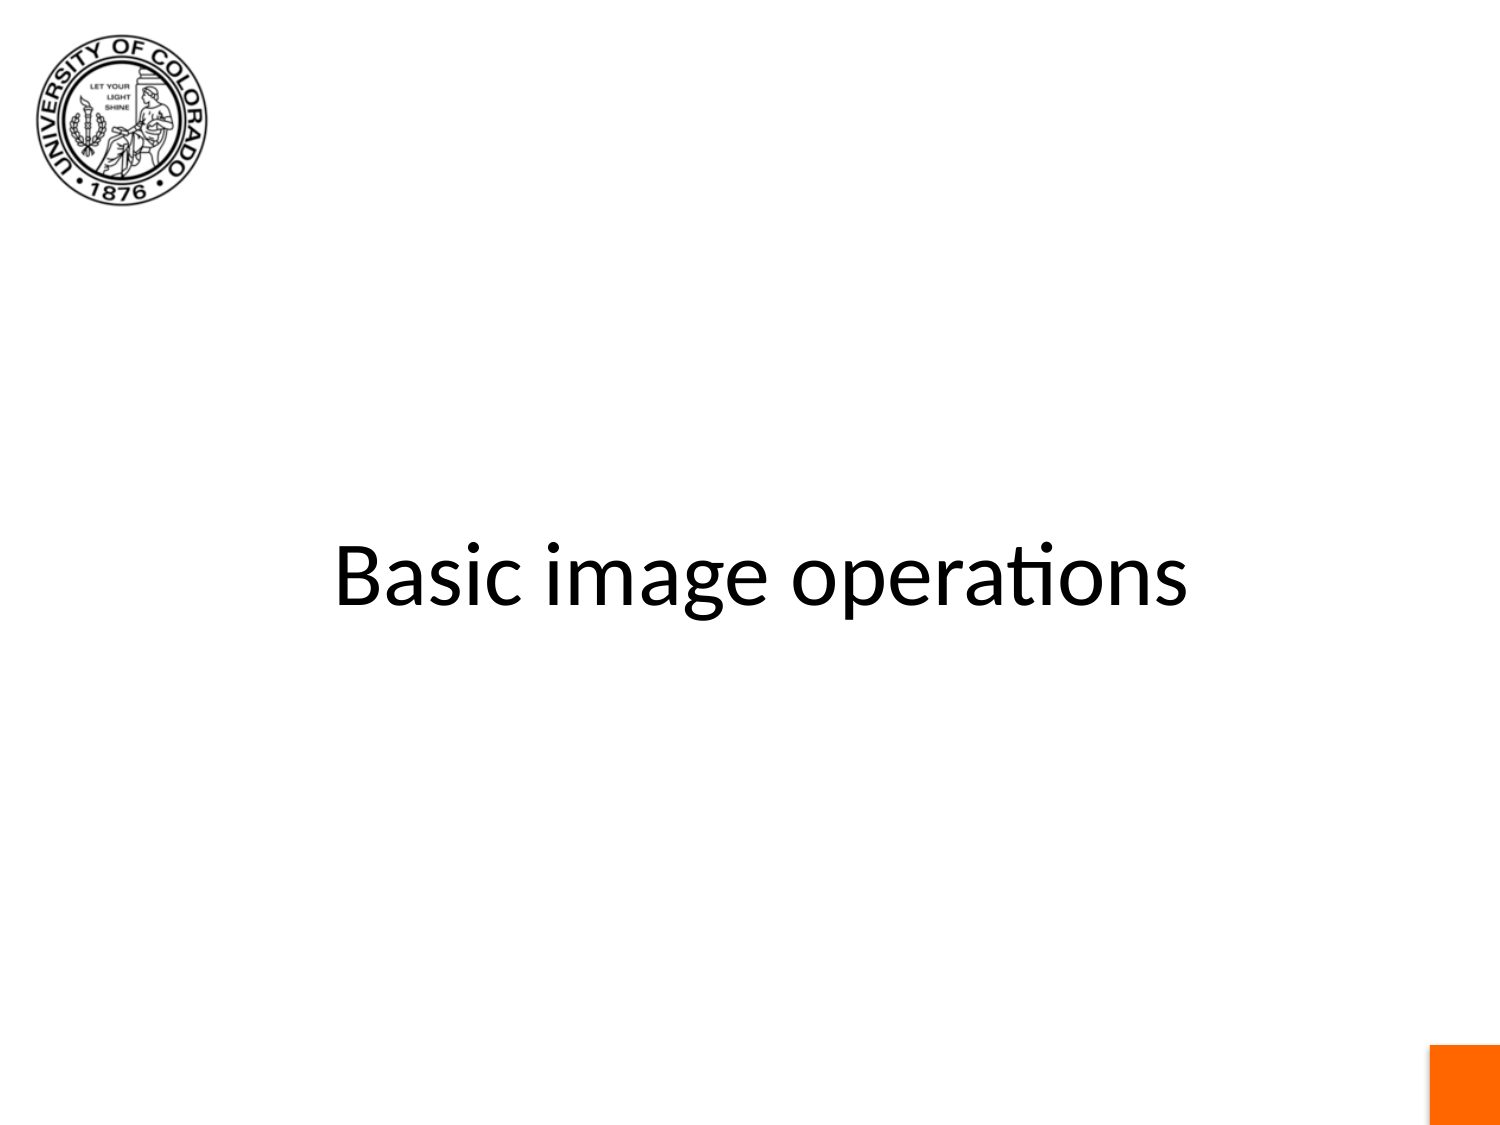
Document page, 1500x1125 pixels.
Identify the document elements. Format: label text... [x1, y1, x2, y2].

title Basic image operations [162, 474, 1363, 663]
picture [33, 33, 211, 209]
